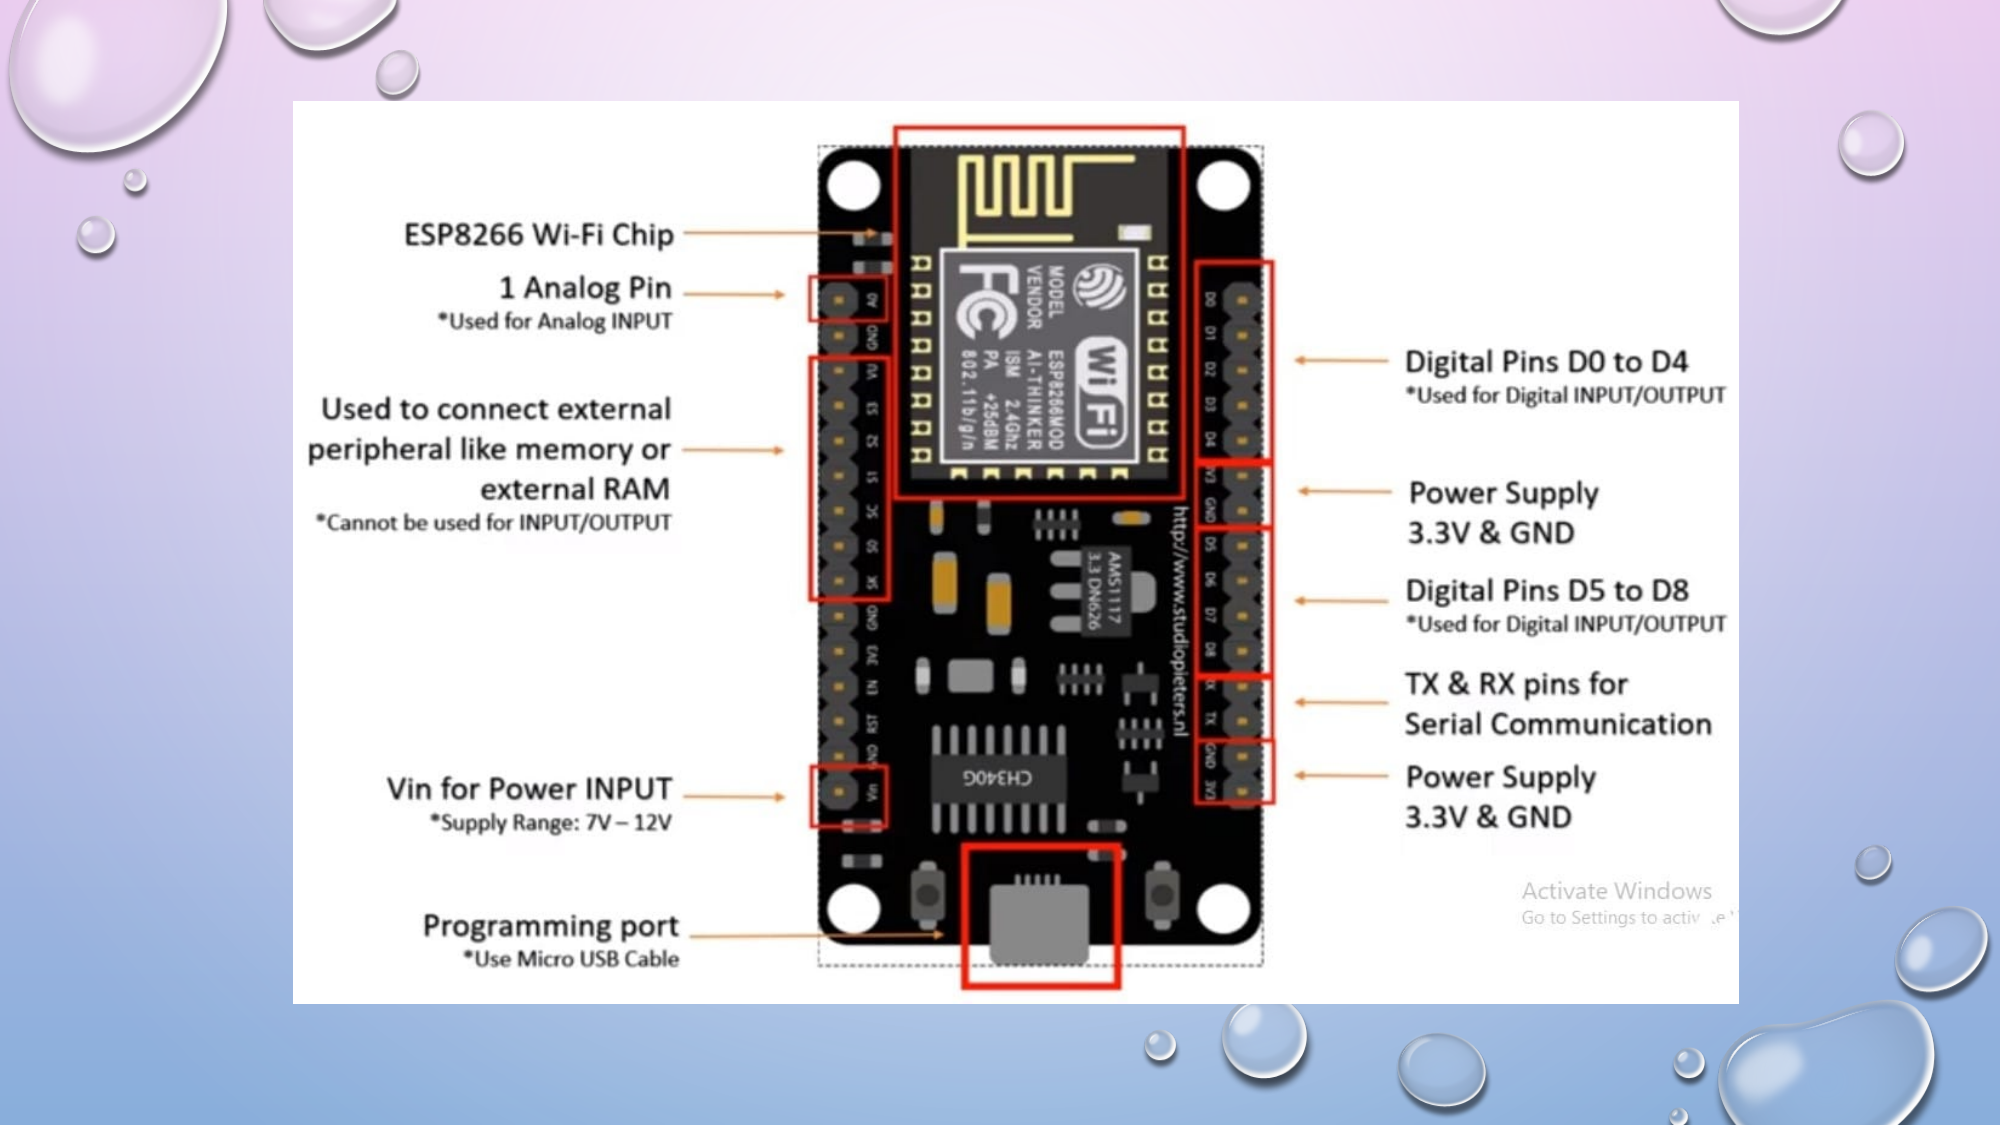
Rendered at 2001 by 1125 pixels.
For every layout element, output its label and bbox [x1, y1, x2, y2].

list [293, 101, 1739, 1004]
picture [0, 0, 2000, 1125]
